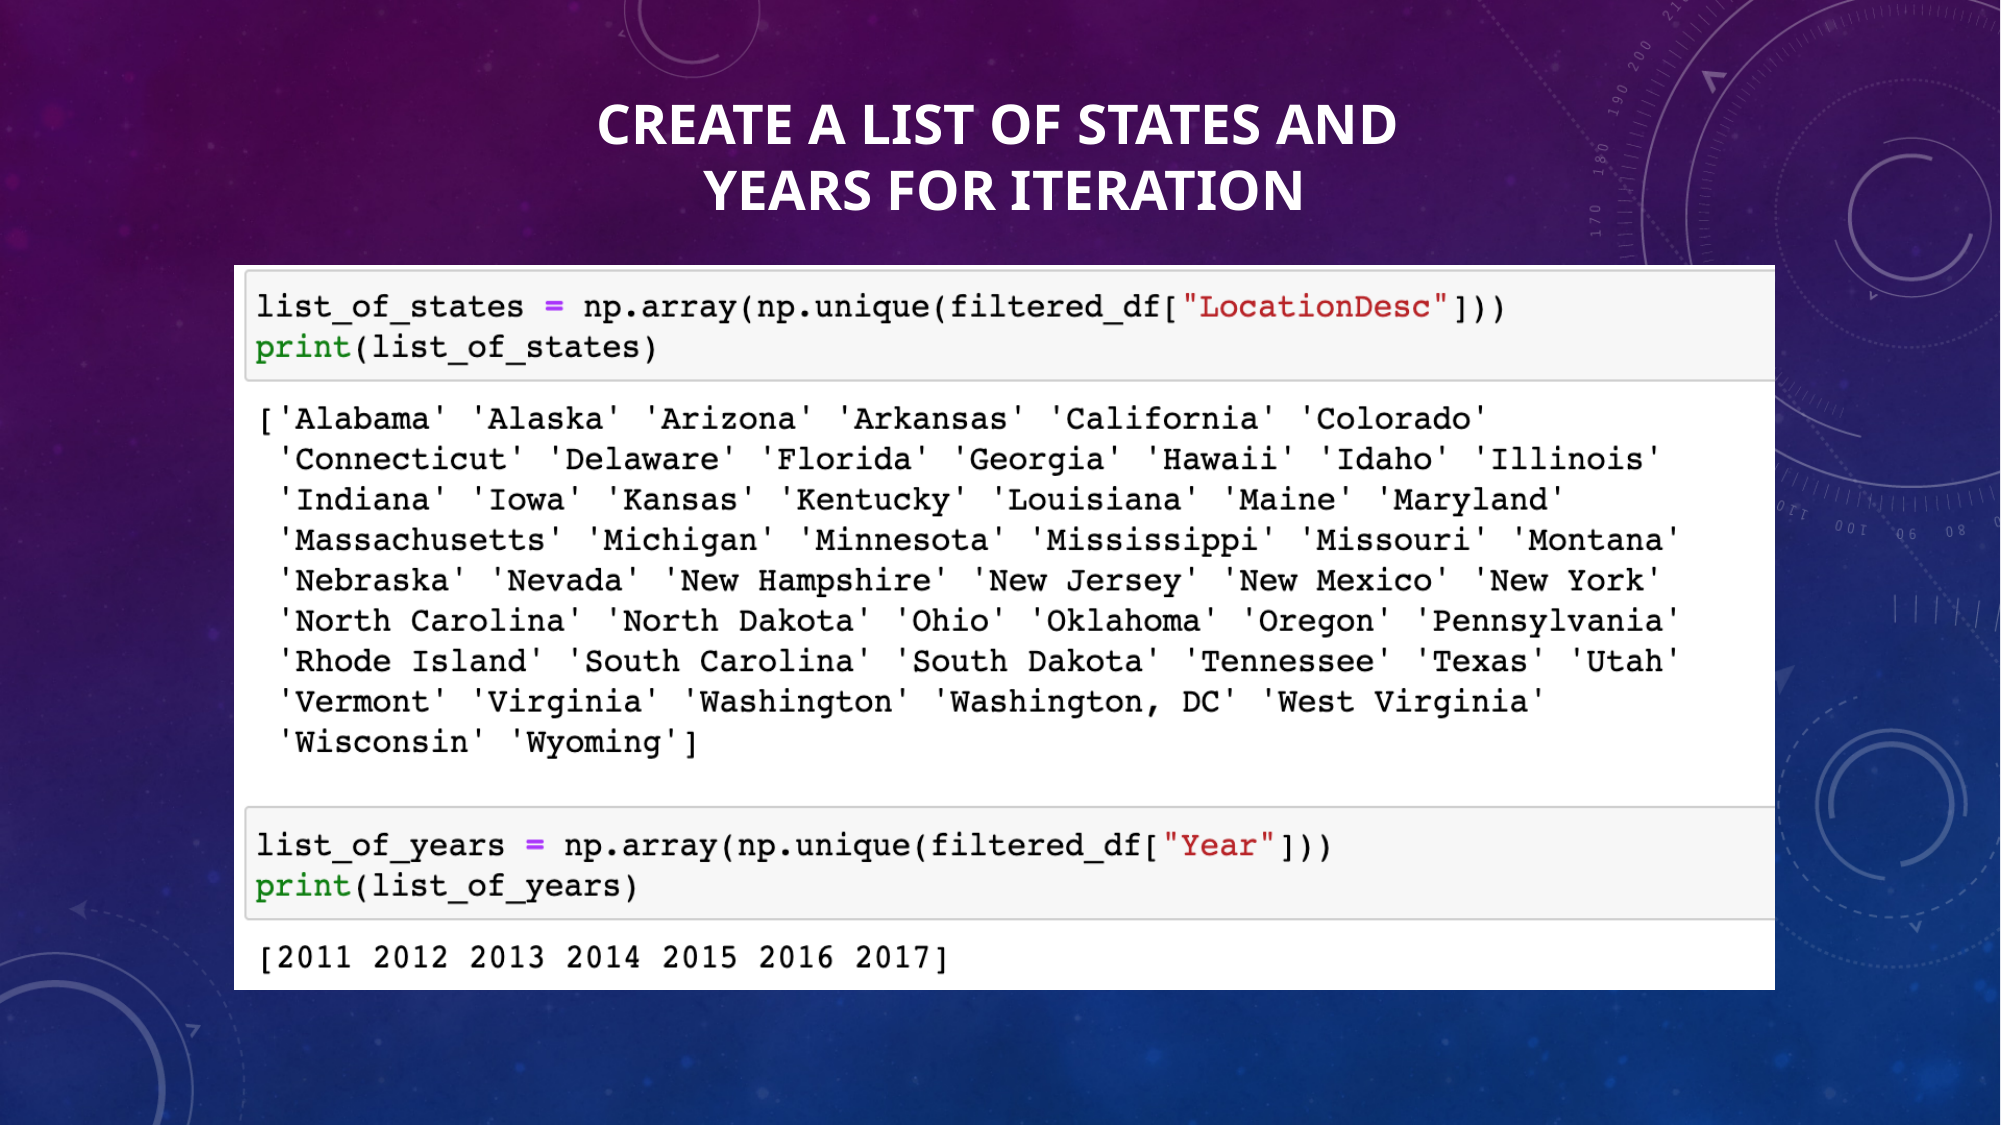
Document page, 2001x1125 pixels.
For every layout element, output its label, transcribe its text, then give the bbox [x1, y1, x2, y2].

picture [0, 0, 2001, 1125]
title Create a list of states and years for iteration [446, 80, 1563, 231]
